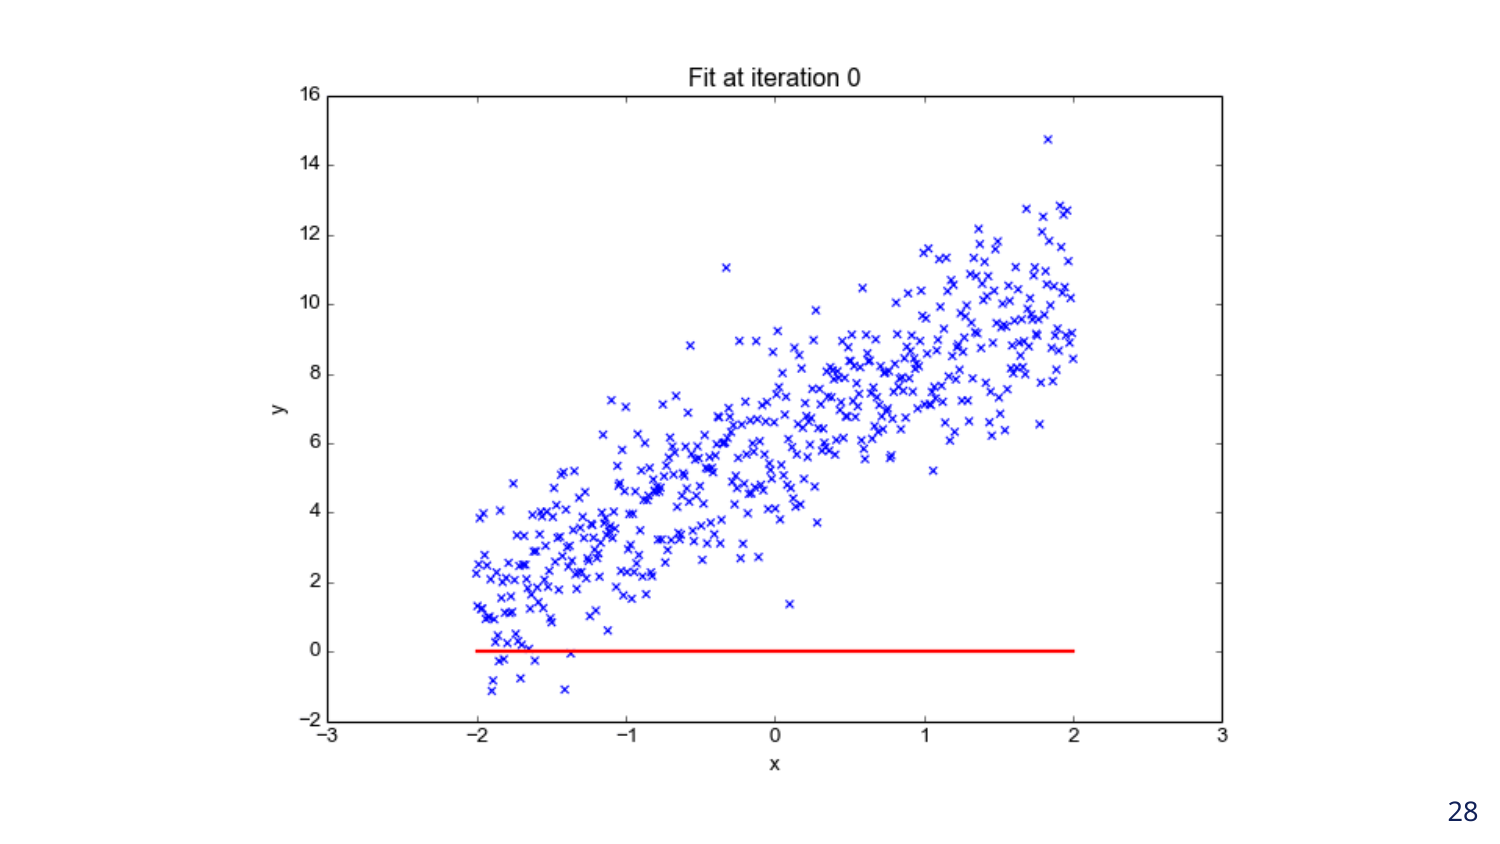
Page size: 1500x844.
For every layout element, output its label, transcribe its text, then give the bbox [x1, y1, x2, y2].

picture [249, 46, 1251, 798]
slide_number ‹#› [1403, 779, 1494, 844]
